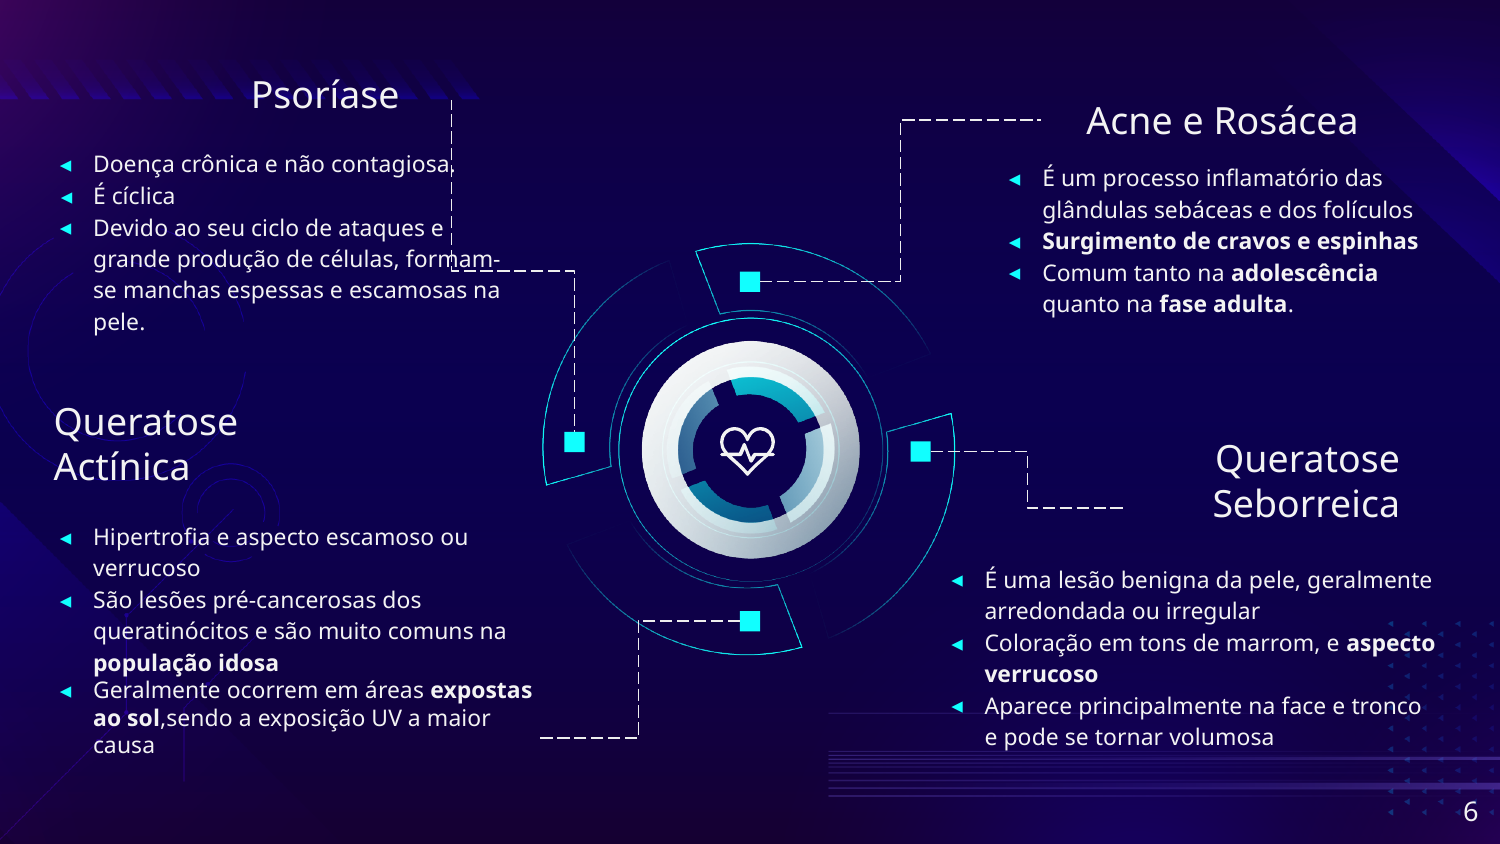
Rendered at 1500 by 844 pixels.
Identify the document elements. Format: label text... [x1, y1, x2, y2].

slide_number ‹#› [1403, 779, 1494, 844]
title Queratose Seborreica [1124, 475, 1416, 541]
title Queratose Actínica [38, 432, 348, 504]
title Acne e Rosácea [1071, 50, 1381, 157]
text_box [930, 451, 1125, 509]
title Psoríase [85, 25, 415, 130]
subtitle É um processo inflamatório das glândulas sebáceas e dos folículos Surgimento de cravos e espinhas Comum tanto na adolescência quanto na fase adulta. [1038, 144, 1448, 398]
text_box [536, 620, 741, 739]
subtitle Hipertrofia e aspecto escamoso ou verrucoso São lesões pré-cancerosas dos queratinócitos e são muito comuns na população idosa Geralmente ocorrem em áreas expostas ao sol,sendo a exposição UV a maior causa [38, 503, 565, 808]
subtitle É uma lesão benigna da pele, geralmente arredondada ou irregular Coloração em tons de marrom, e aspecto verrucoso Aparece principalmente na face e tronco e pode se tornar volumosa [930, 546, 1456, 822]
subtitle Doença crônica e não contagiosa. É cíclica Devido ao seu ciclo de ataques e grande produção de células, formam-se manchas espessas e escamosas na pele. [38, 130, 527, 384]
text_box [759, 119, 1042, 282]
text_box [341, 209, 685, 333]
picture [0, 0, 1500, 844]
